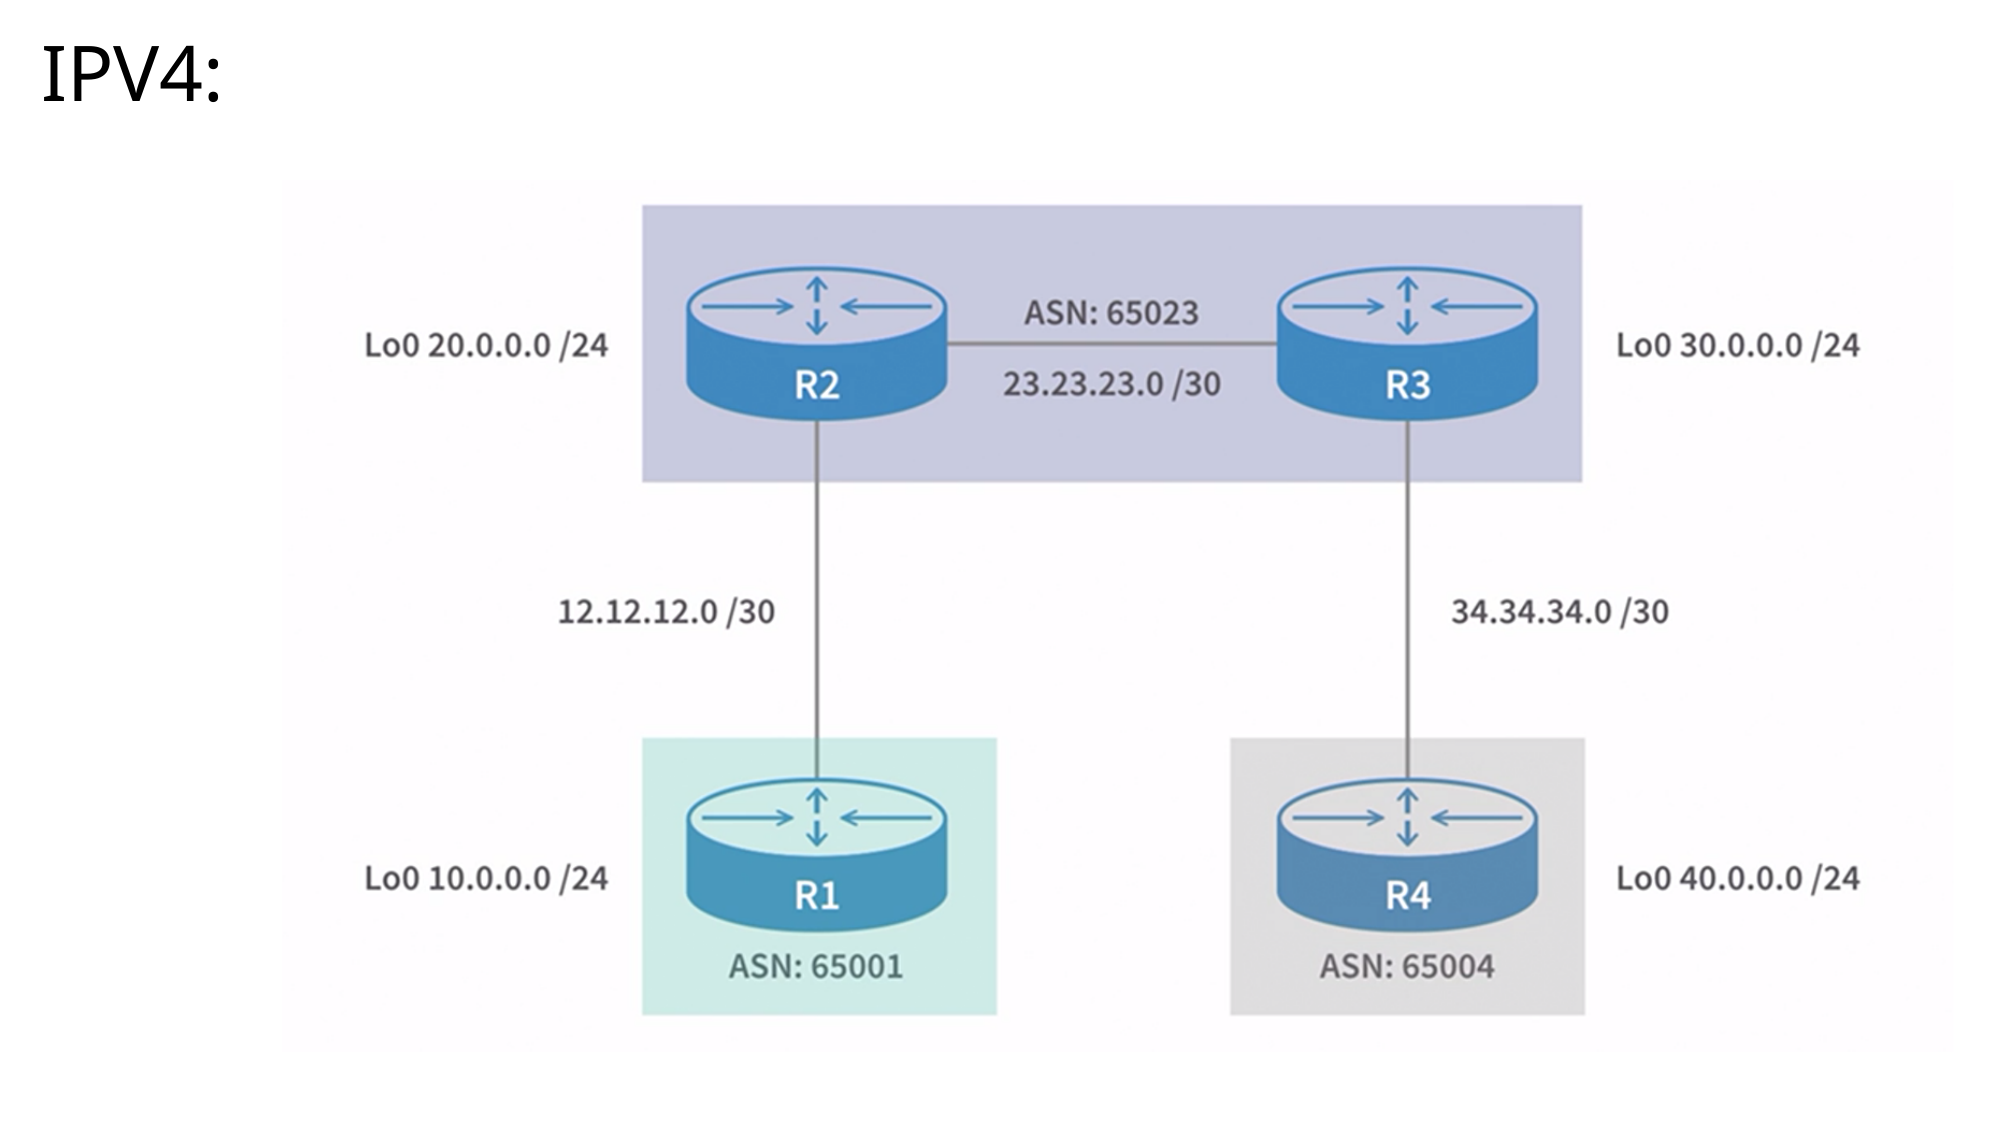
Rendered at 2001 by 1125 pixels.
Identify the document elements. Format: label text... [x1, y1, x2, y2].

title IPV4: [26, 27, 1752, 127]
picture [282, 180, 1954, 1052]
